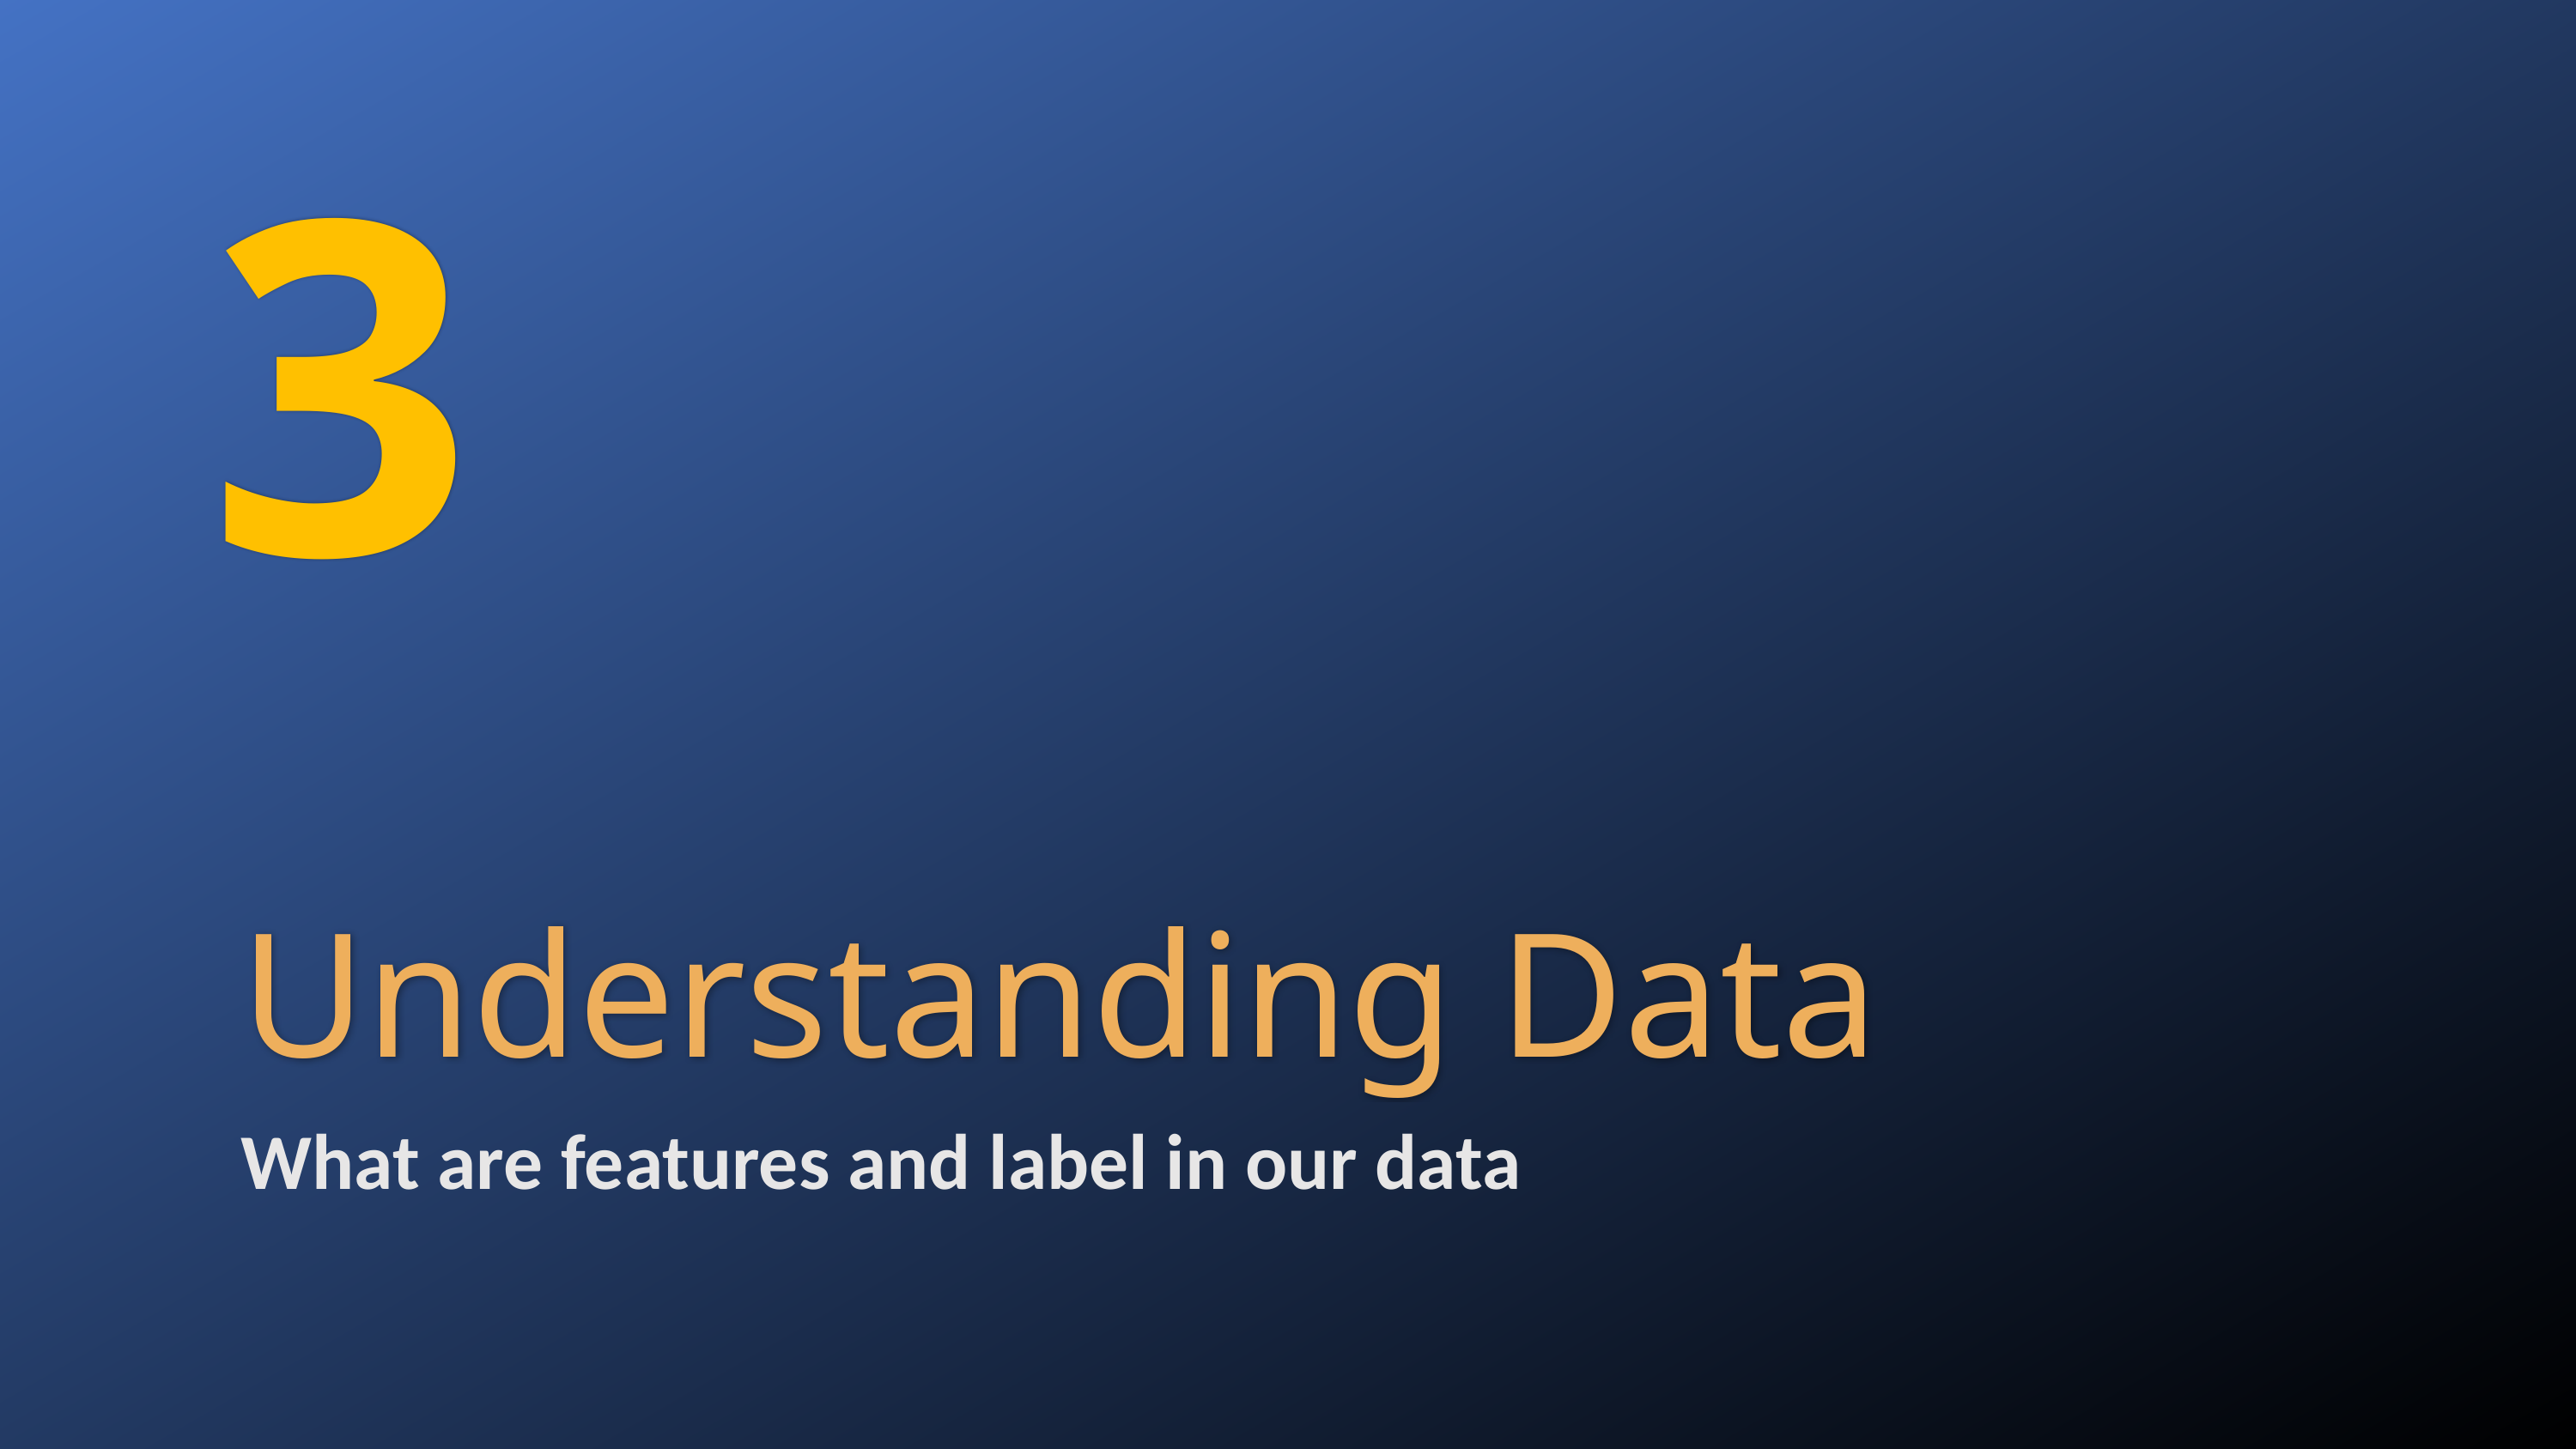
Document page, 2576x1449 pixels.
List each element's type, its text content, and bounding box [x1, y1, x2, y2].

subtitle What are features and label in our data [240, 1121, 1923, 1243]
text_box 3 [208, 153, 481, 613]
title Understanding Data [240, 767, 2125, 1094]
